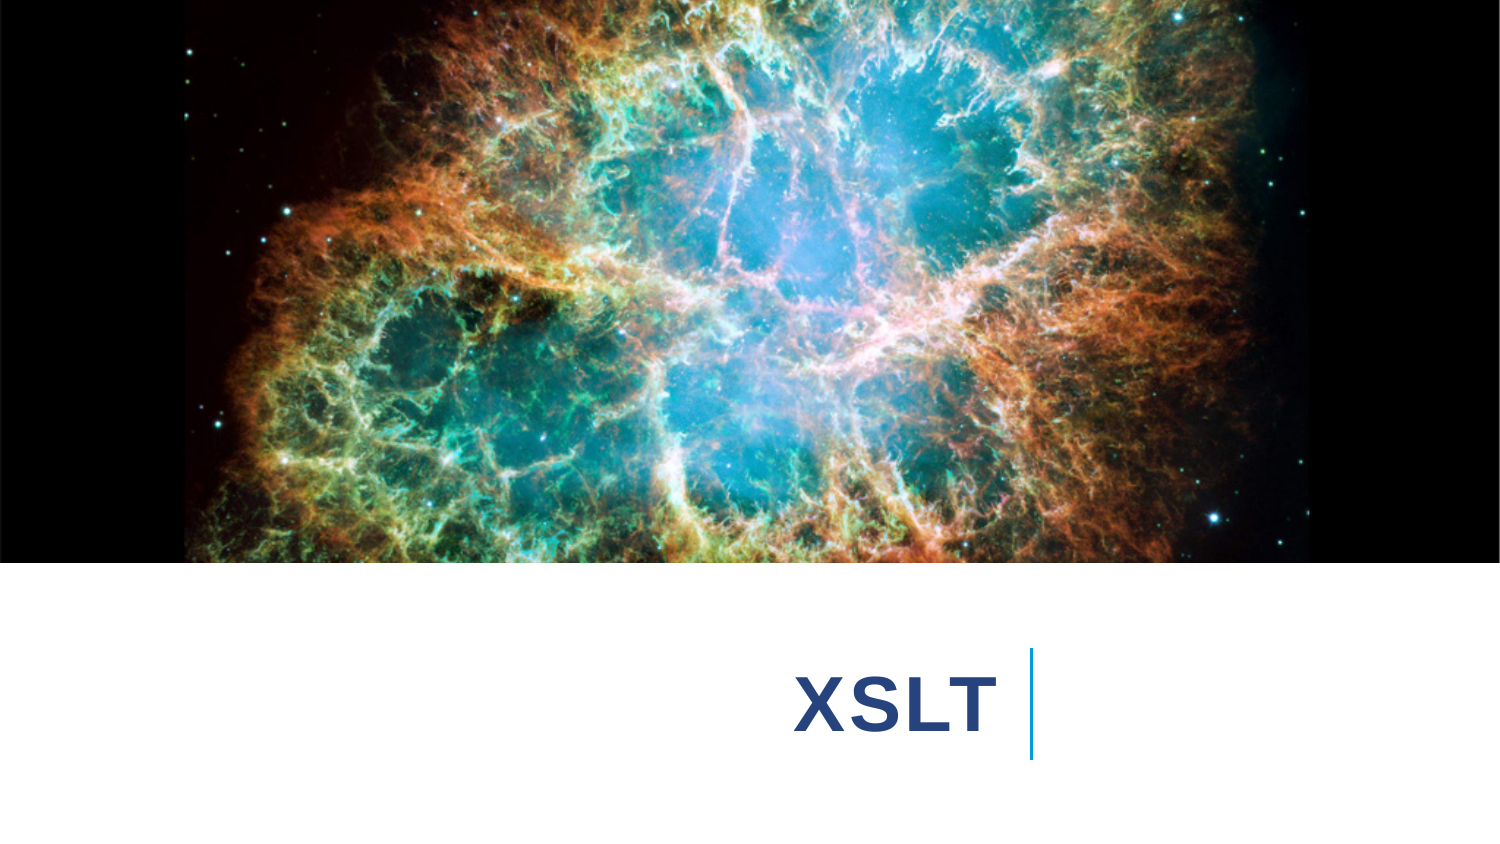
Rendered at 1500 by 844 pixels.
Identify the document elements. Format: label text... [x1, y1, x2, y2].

picture [0, 0, 1500, 563]
title XSLT [56, 610, 1013, 791]
